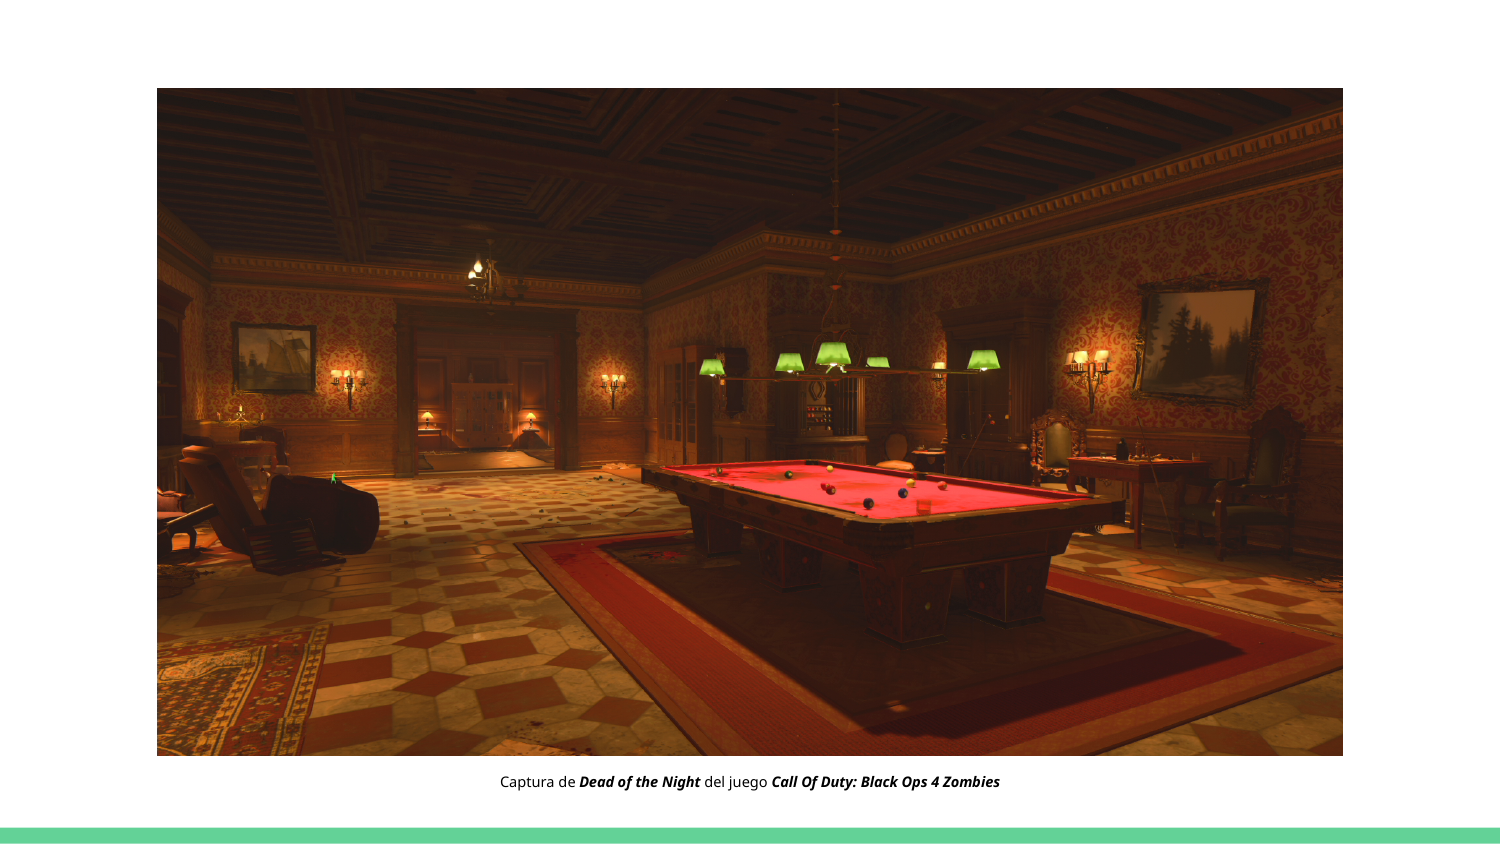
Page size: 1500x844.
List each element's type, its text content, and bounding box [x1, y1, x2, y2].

picture [157, 88, 1343, 756]
text_box Captura de Dead of the Night del juego Call Of Duty: Black Ops 4 Zombies [457, 764, 1043, 809]
